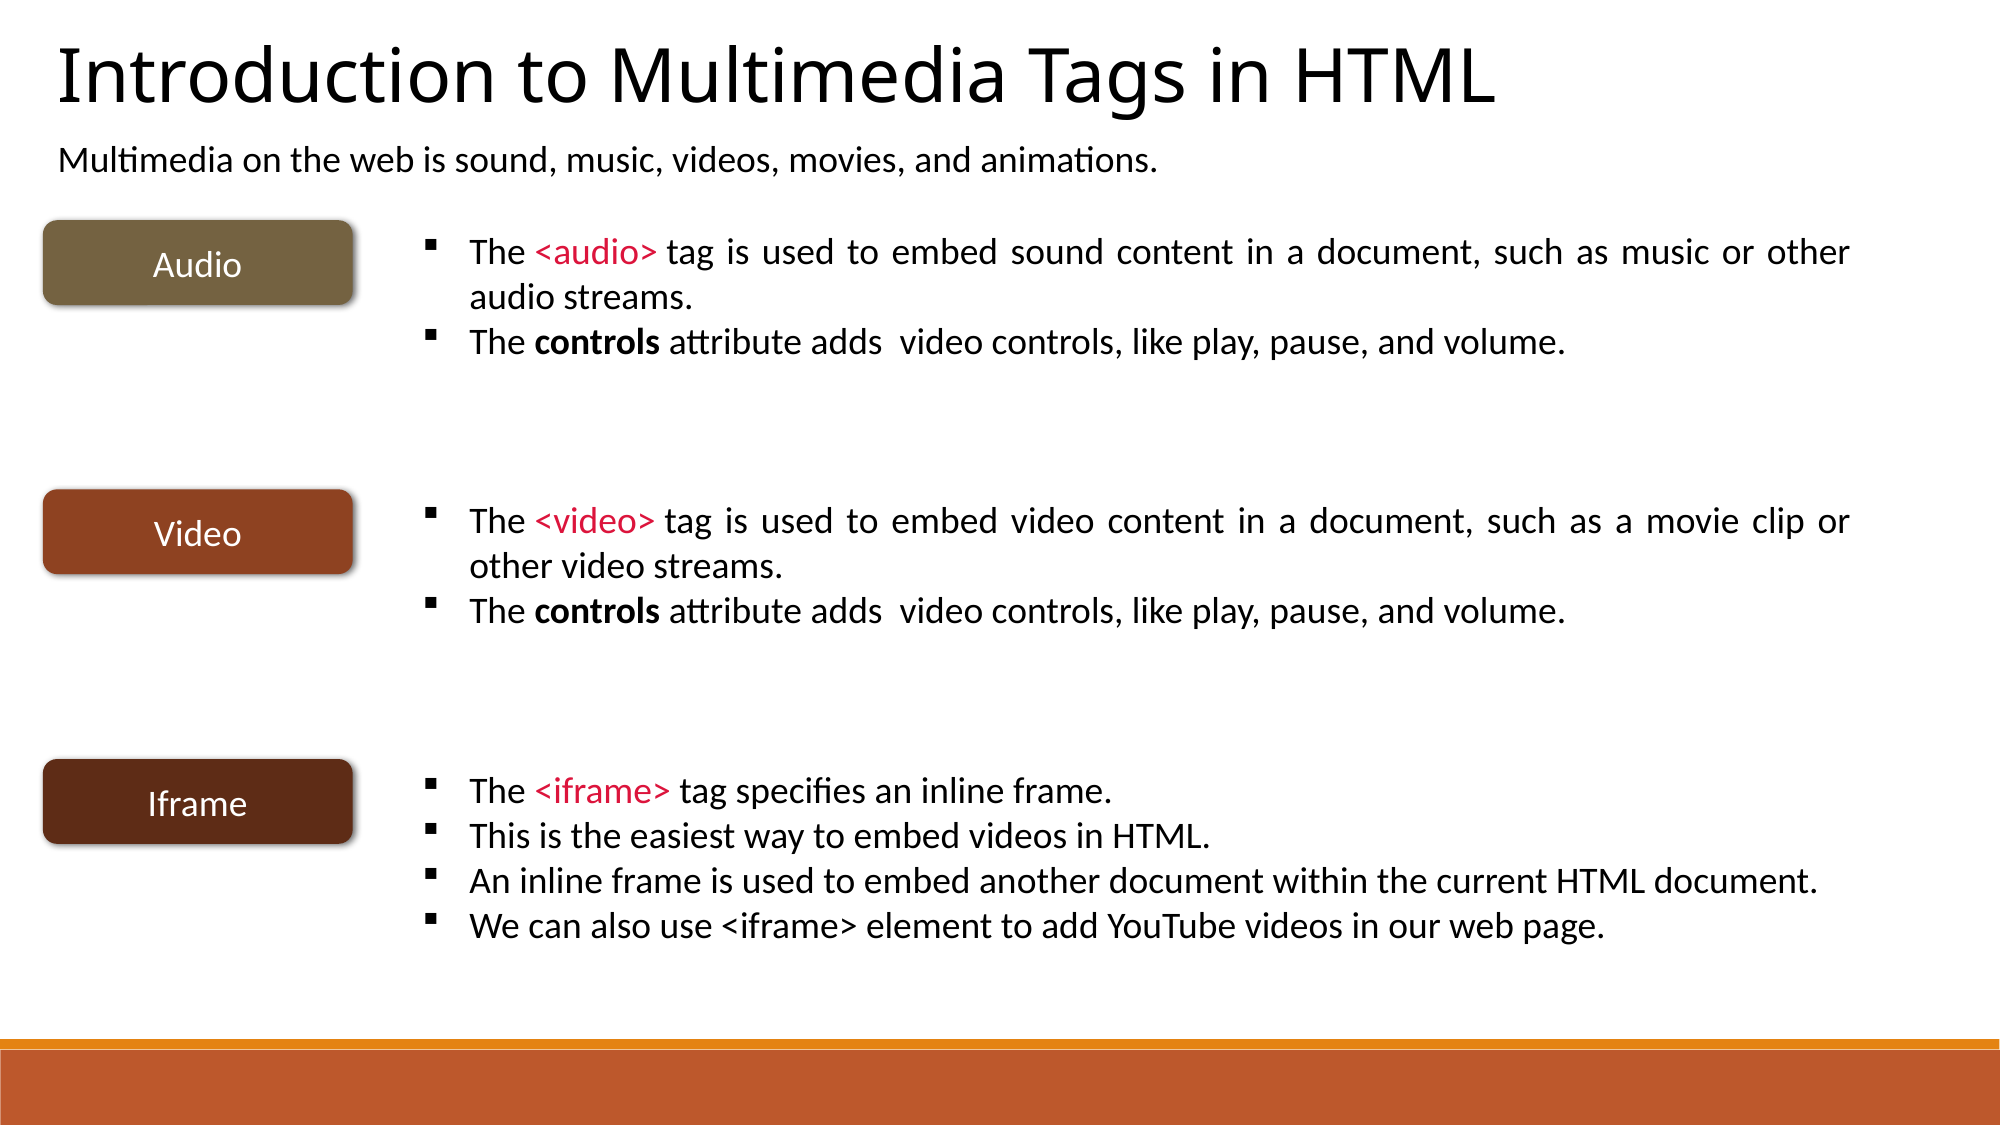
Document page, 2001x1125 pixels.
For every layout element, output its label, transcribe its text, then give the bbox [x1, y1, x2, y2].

text_box Video [42, 489, 353, 575]
text_box Audio [42, 220, 353, 306]
text_box Iframe [42, 759, 353, 844]
text_box The <video> tag is used to embed video content in a document, such as a movie clip or other video streams. The controls attribute adds video controls, like play, pause, and volume. [407, 488, 1867, 638]
text_box Multimedia on the web is sound, music, videos, movies, and animations. [42, 127, 1454, 233]
text_box The <audio> tag is used to embed sound content in a document, such as music or other audio streams. The controls attribute adds video controls, like play, pause, and volume. [407, 219, 1867, 370]
text_box The <iframe> tag specifies an inline frame. This is the easiest way to embed videos in HTML. An inline frame is used to embed another document within the current HTML document. We can also use <iframe> element to add YouTube videos in our web page. [407, 759, 1867, 954]
text_box Introduction to Multimedia Tags in HTML [42, 30, 1670, 128]
